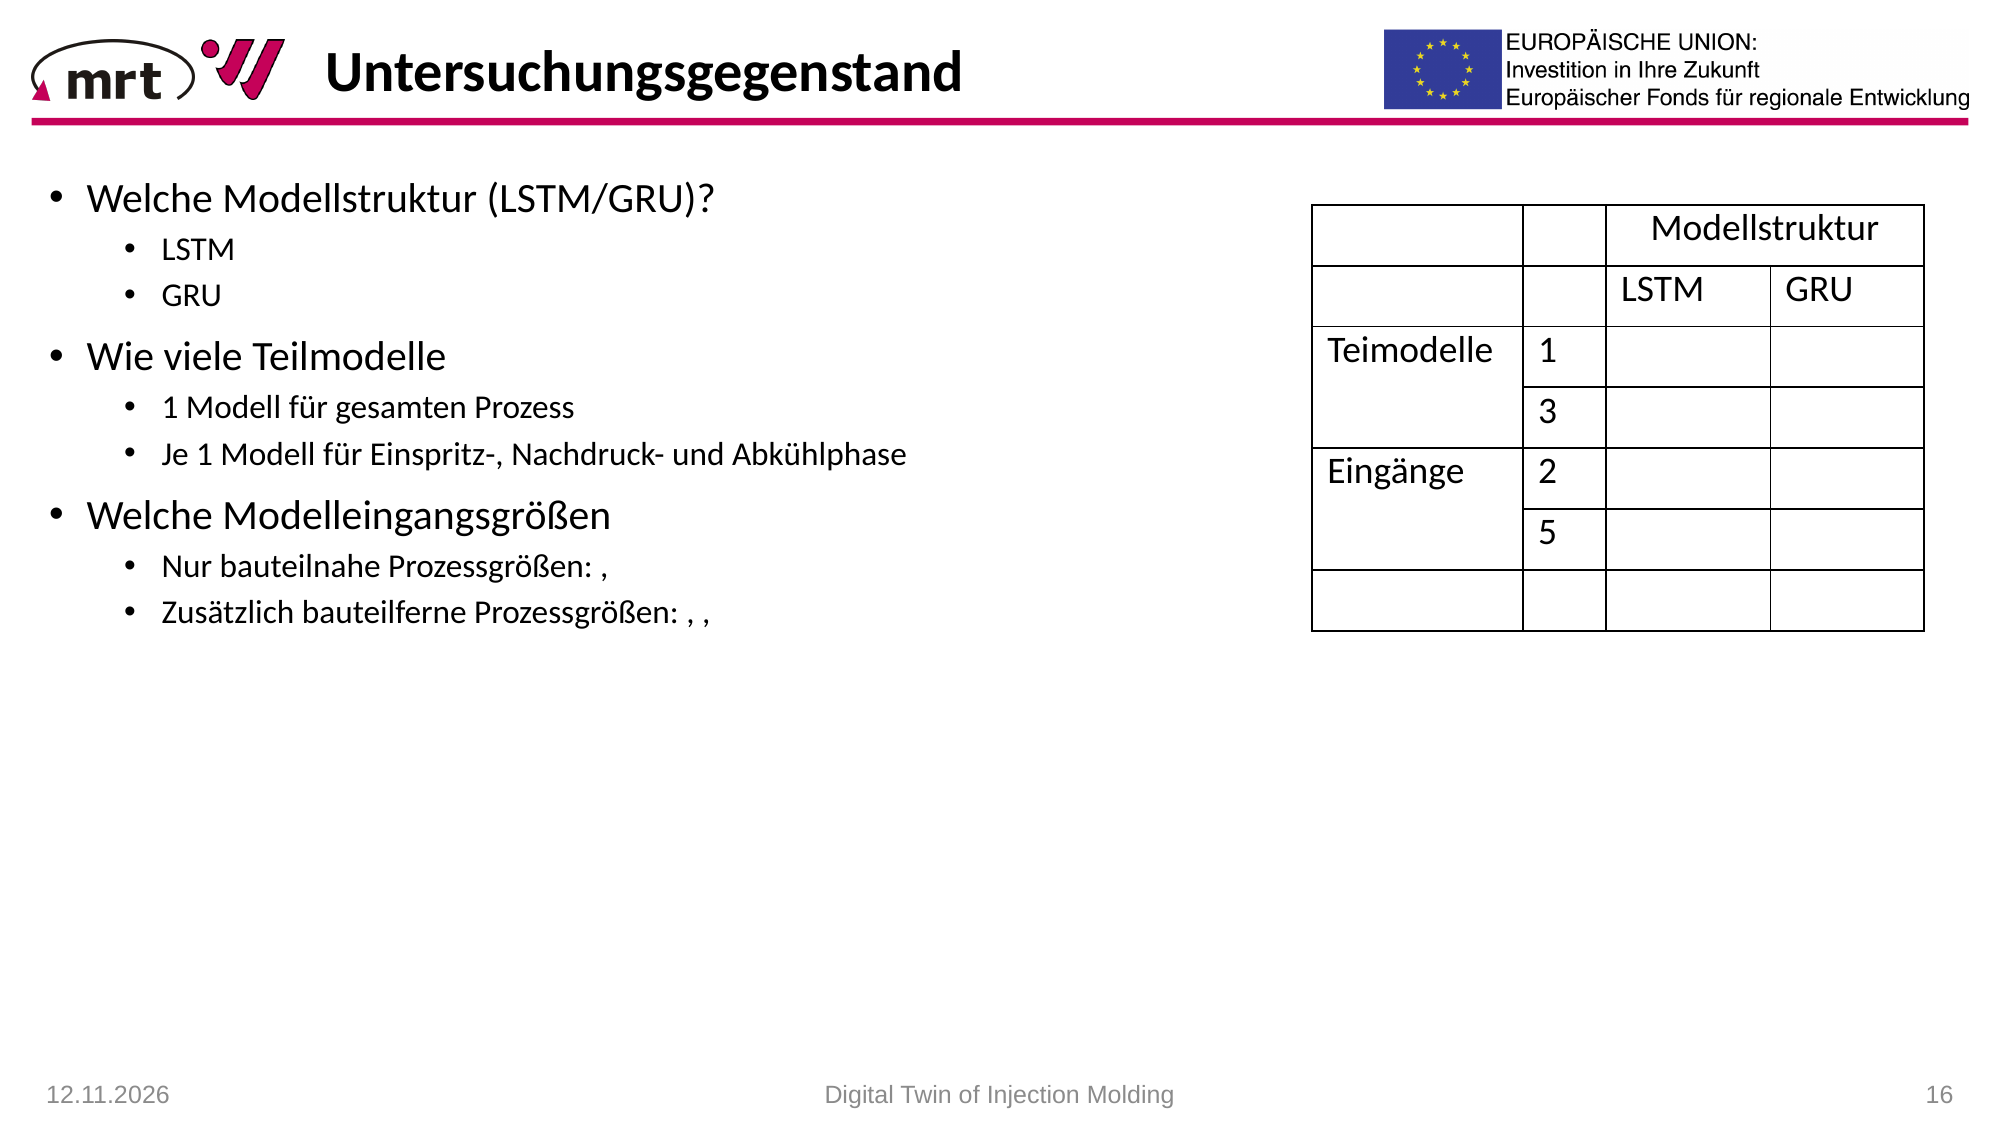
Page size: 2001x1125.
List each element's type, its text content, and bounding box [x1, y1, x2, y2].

table_cell [1771, 388, 1923, 447]
table_cell [1607, 327, 1770, 386]
table_cell LSTM [1607, 267, 1770, 326]
table_cell Eingänge [1313, 449, 1522, 569]
table_cell 3 [1524, 388, 1605, 447]
table_cell [1607, 510, 1770, 569]
picture [31, 39, 195, 101]
table_cell [1771, 449, 1923, 508]
picture [201, 39, 285, 100]
table_cell 2 [1524, 449, 1605, 508]
table_cell [1313, 571, 1522, 630]
table_cell [1607, 388, 1770, 447]
table_cell [1607, 571, 1770, 630]
table_cell [1607, 449, 1770, 508]
table_cell [1771, 571, 1923, 630]
table_header Modellstruktur [1607, 206, 1923, 265]
table_cell Teimodelle [1313, 327, 1522, 447]
table_cell [1771, 510, 1923, 569]
table_header [1524, 206, 1605, 265]
table_cell [1524, 267, 1605, 326]
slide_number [31, 1064, 351, 1124]
table_cell [1771, 327, 1923, 386]
table_cell [1524, 571, 1605, 630]
table_cell 5 [1524, 510, 1605, 569]
table_cell 1 [1524, 327, 1605, 386]
text_box Untersuchungsgegenstand [310, 31, 1969, 114]
table_header [1313, 206, 1522, 265]
footer Digital Twin of Injection Molding [362, 1064, 1638, 1124]
table_cell GRU [1771, 267, 1923, 326]
slide_number 16 [1649, 1064, 1969, 1124]
table_cell [1313, 267, 1522, 326]
